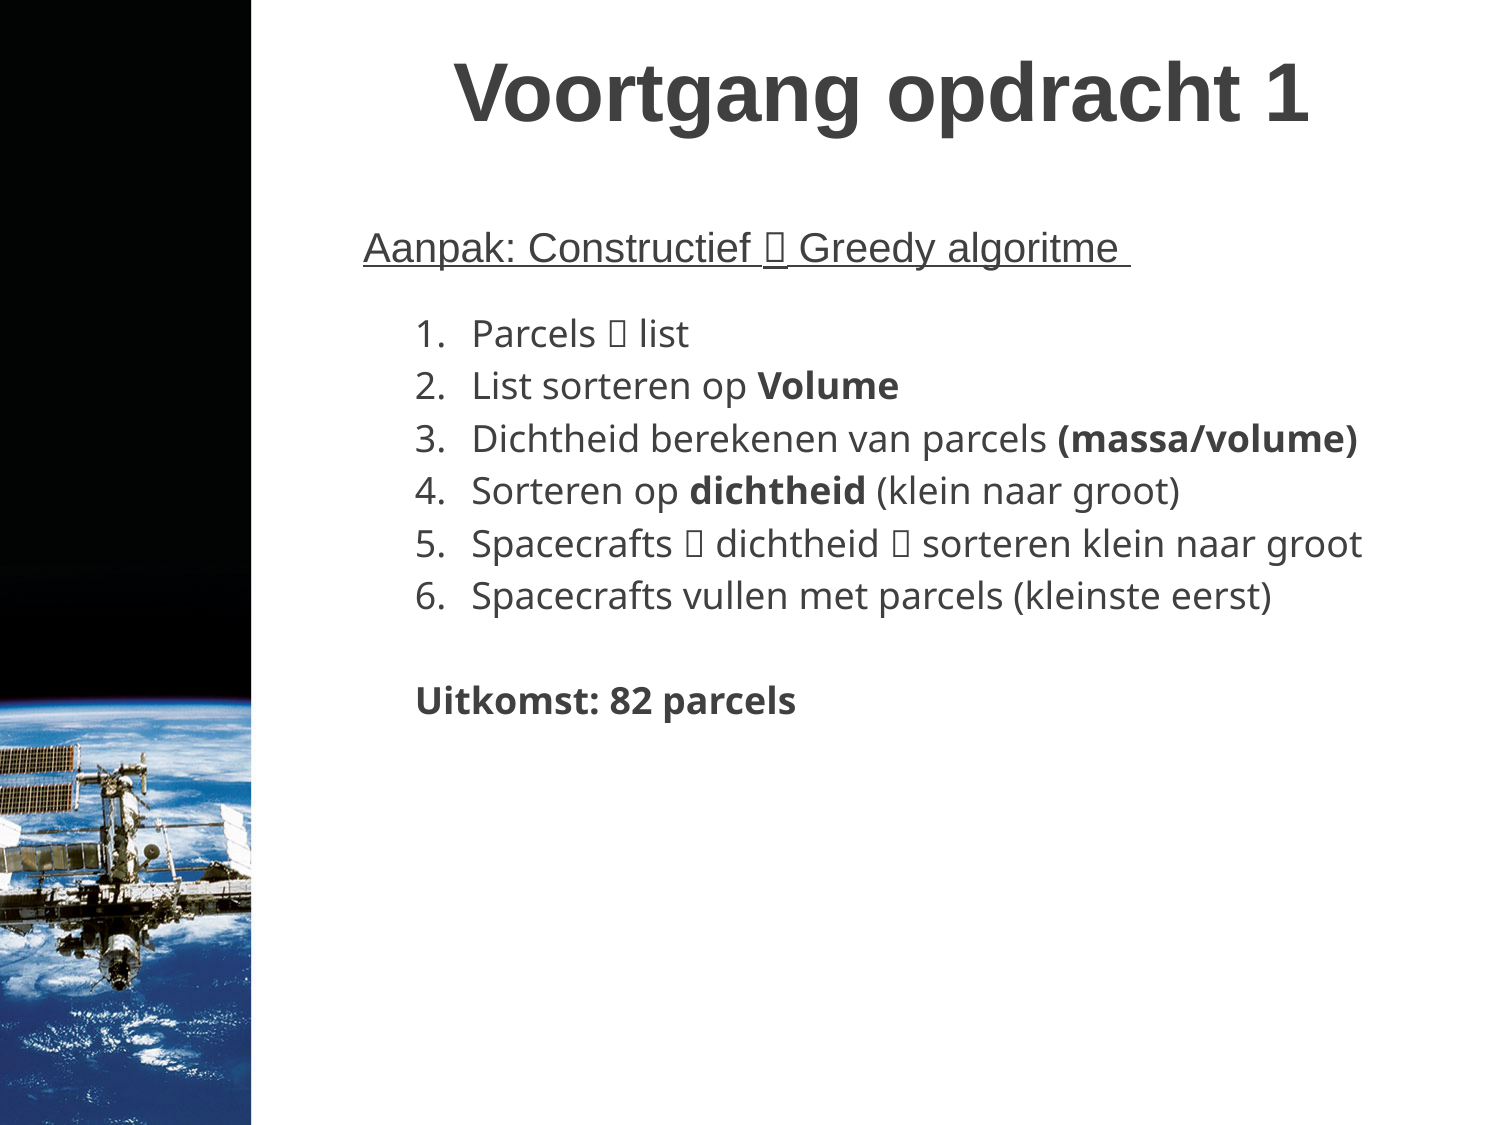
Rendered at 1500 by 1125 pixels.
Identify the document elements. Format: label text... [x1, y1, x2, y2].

list Parcels  list List sorteren op Volume Dichtheid berekenen van parcels (massa/volume) Sorteren op dichtheid (klein naar groot) Spacecrafts  dichtheid  sorteren klein naar groot Spacecrafts vullen met parcels (kleinste eerst) Uitkomst: 82 parcels [350, 302, 1427, 984]
list Aanpak: Constructief  Greedy algoritme [348, 208, 1425, 284]
title Voortgang opdracht 1 [265, 0, 1500, 176]
picture [0, 0, 1500, 1125]
